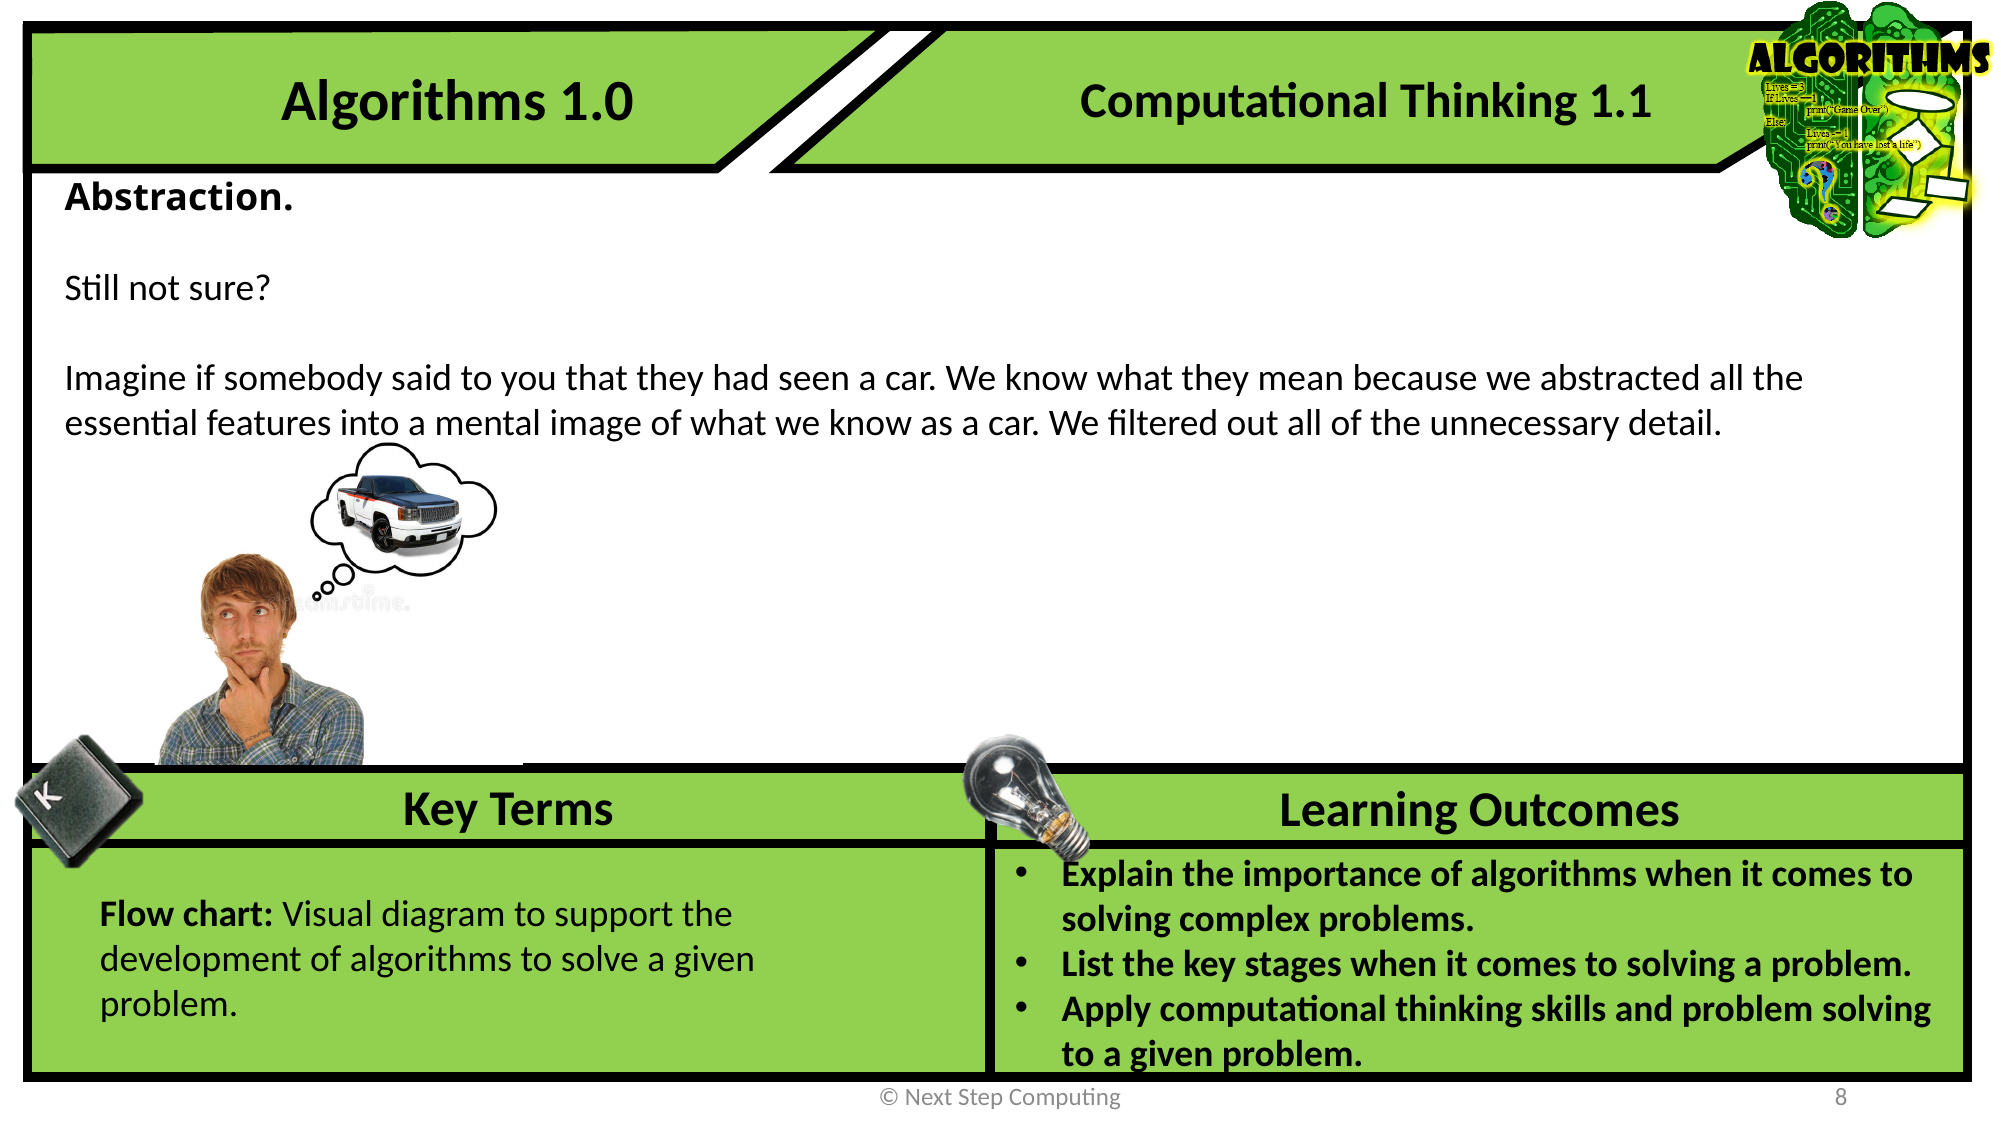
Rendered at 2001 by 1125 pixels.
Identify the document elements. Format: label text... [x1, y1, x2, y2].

footer © Next Step Computing [662, 1065, 1338, 1125]
picture [941, 713, 1121, 891]
slide_number 8 [1412, 1065, 1863, 1125]
picture [0, 440, 523, 886]
text_box Abstraction. Still not sure? Imagine if somebody said to you that they had seen a car. We know what they mean because we abstracted all the essential features into a mental image of what we know as a car. We filtered out all of the unnecessary detail. [49, 165, 1951, 630]
picture [1743, 1, 1995, 253]
text_box Flow chart: Visual diagram to support the development of algorithms to solve a given problem. [85, 882, 885, 1032]
